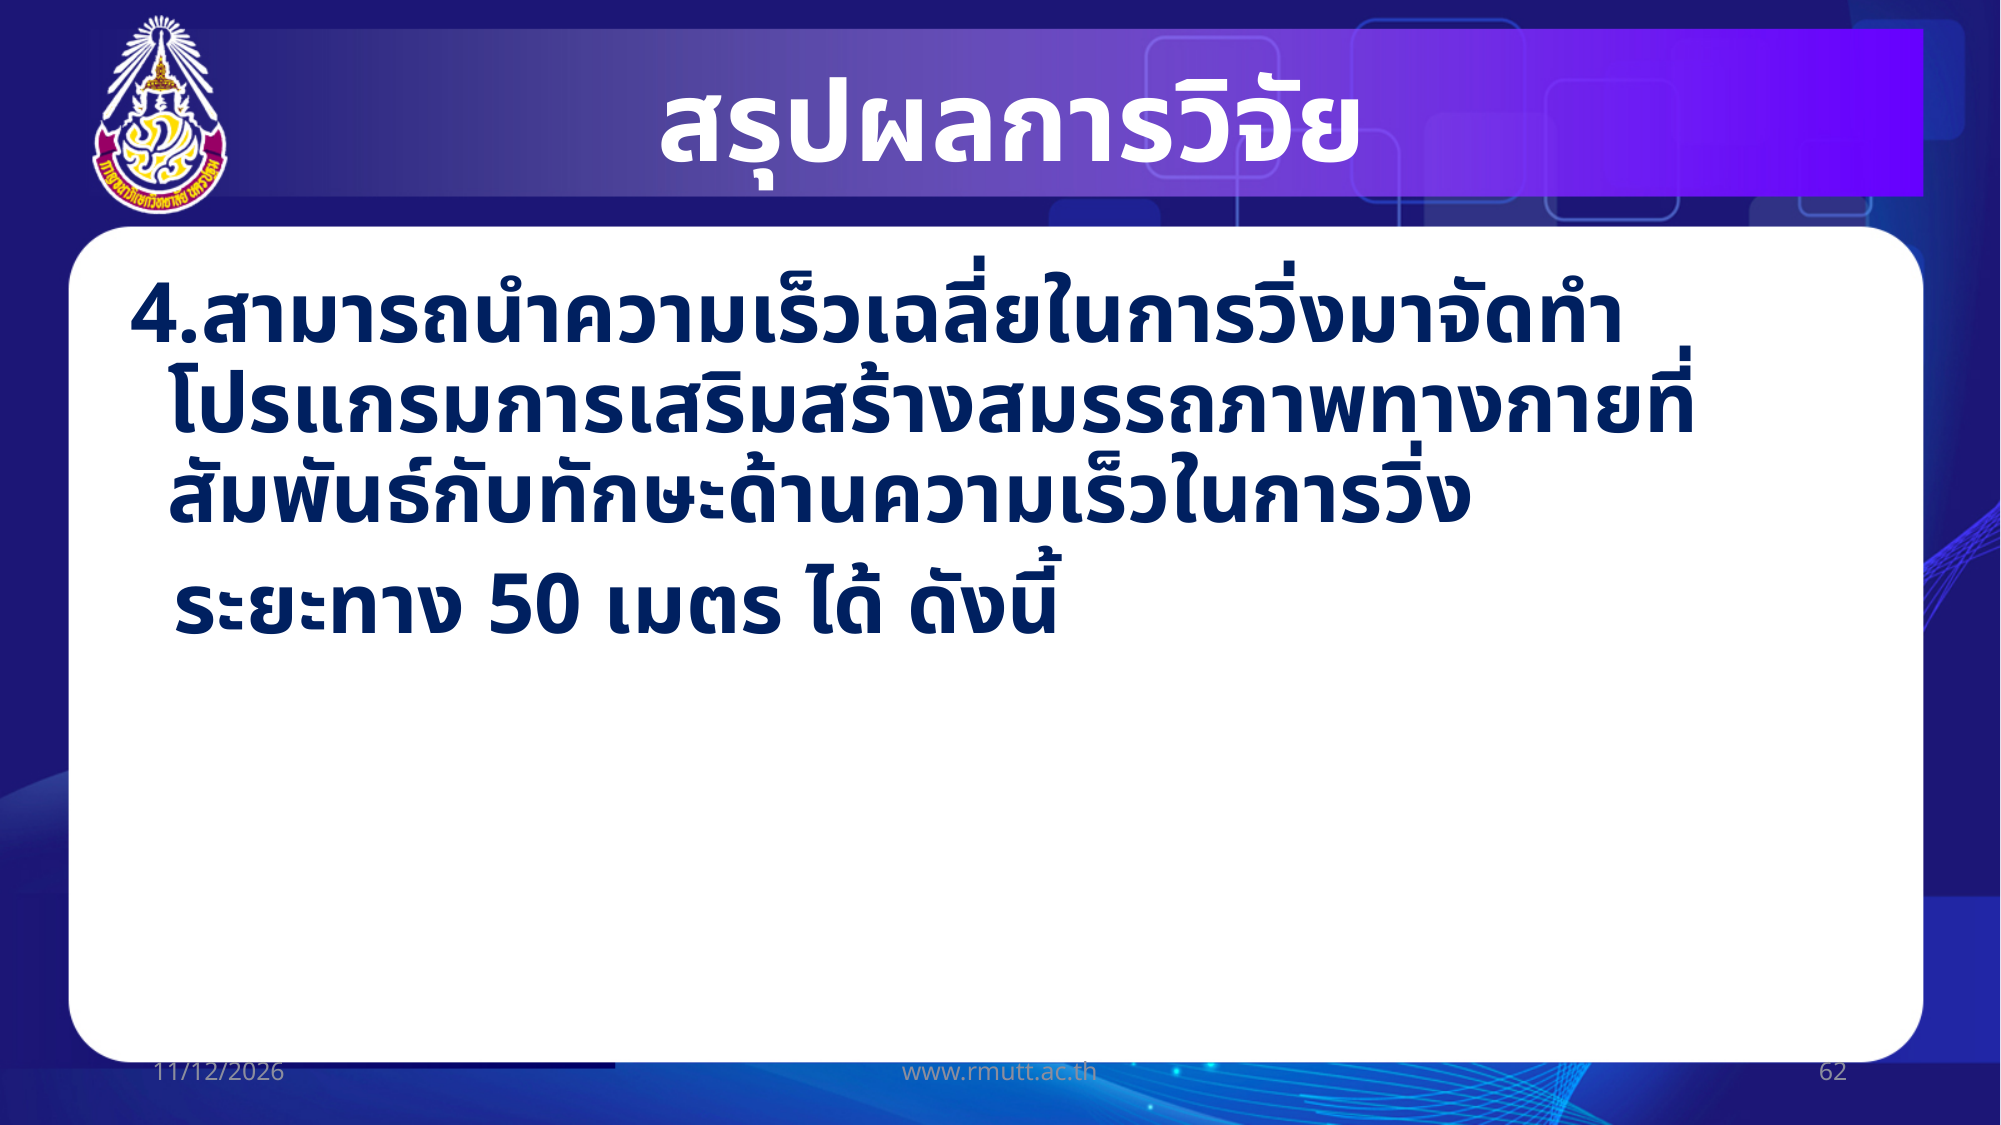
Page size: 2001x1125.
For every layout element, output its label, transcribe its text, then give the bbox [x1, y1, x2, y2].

title สรุปผลการวิจัย [150, 16, 1875, 234]
picture [0, 0, 2001, 1125]
footer www.rmutt.ac.th [662, 1042, 1338, 1103]
slide_number 62 [1412, 1042, 1863, 1103]
list 4.สามารถนำความเร็วเฉลี่ยในการวิ่งมาจัดทำโปรแกรมการเสริมสร้างสมรรถภาพทางกายที่สัมพันธ์กับทักษะด้านความเร็วในการวิ่ง ระยะทาง 50 เมตร ได้ ดังนี้ [115, 263, 1891, 978]
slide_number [137, 1042, 588, 1103]
